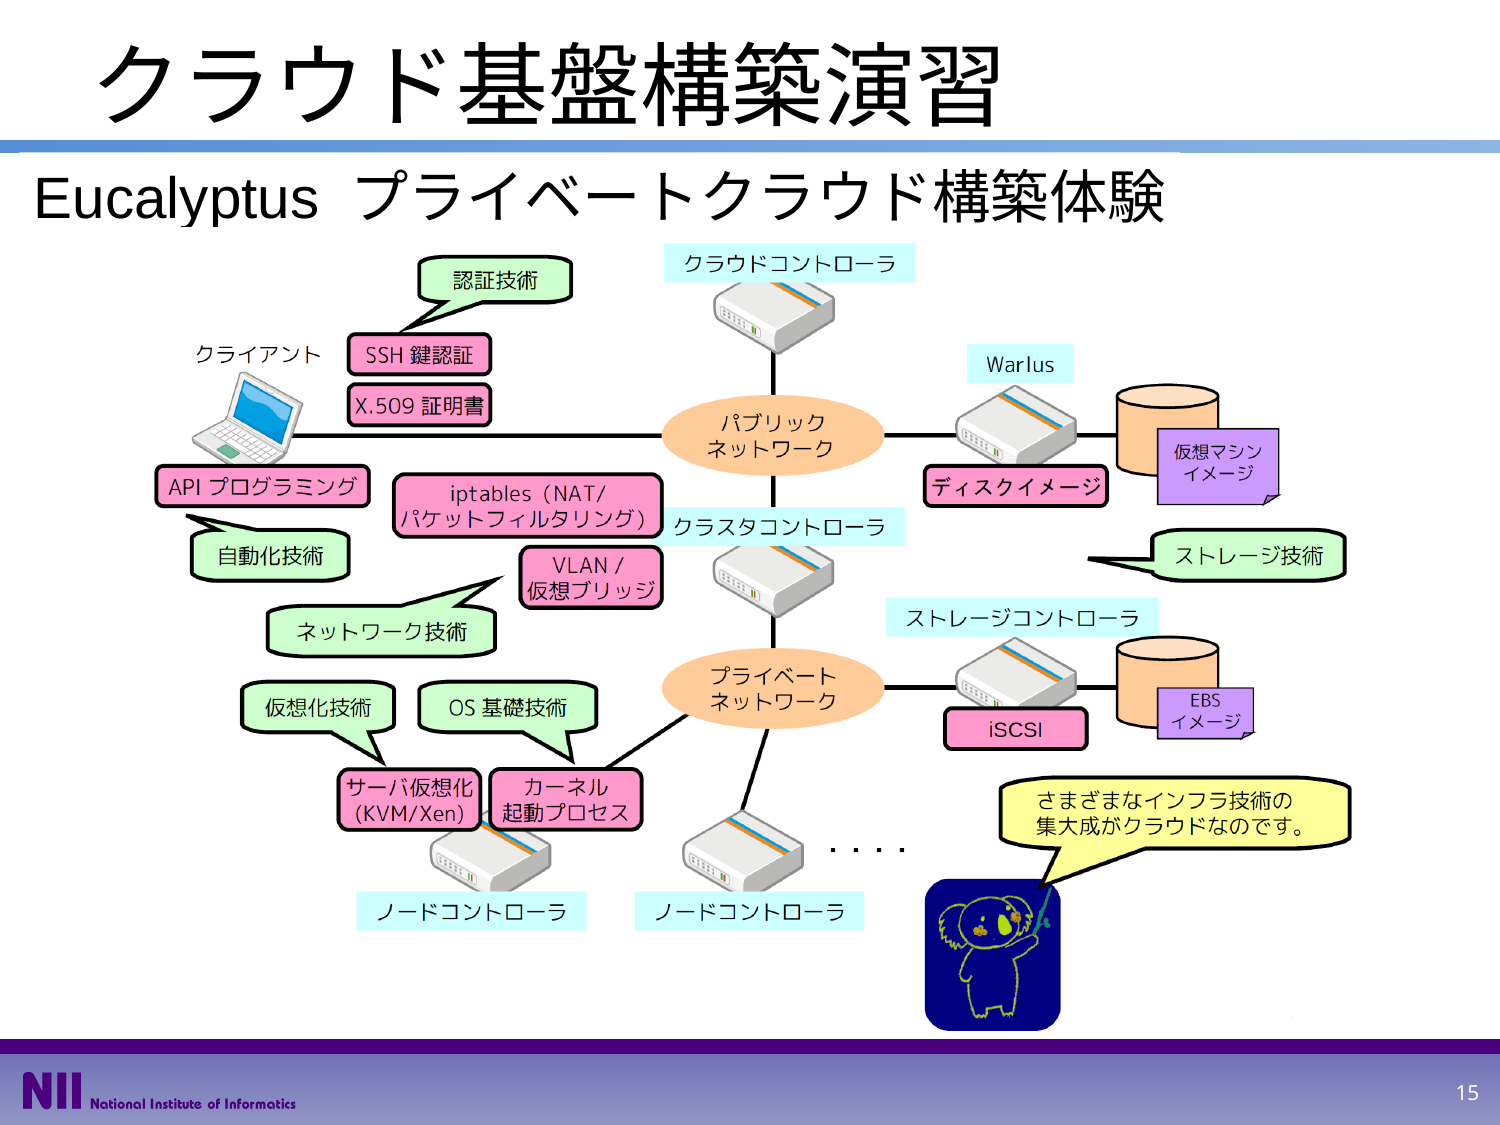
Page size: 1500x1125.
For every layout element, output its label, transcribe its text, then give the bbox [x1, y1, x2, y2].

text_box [124, 227, 1378, 1035]
picture [0, 1039, 1500, 1125]
title クラウド基盤構築演習 [74, 34, 1426, 131]
text_box Eucalyptus プライベートクラウド構築体験 [19, 152, 1181, 237]
slide_number 15 [1412, 1082, 1495, 1106]
